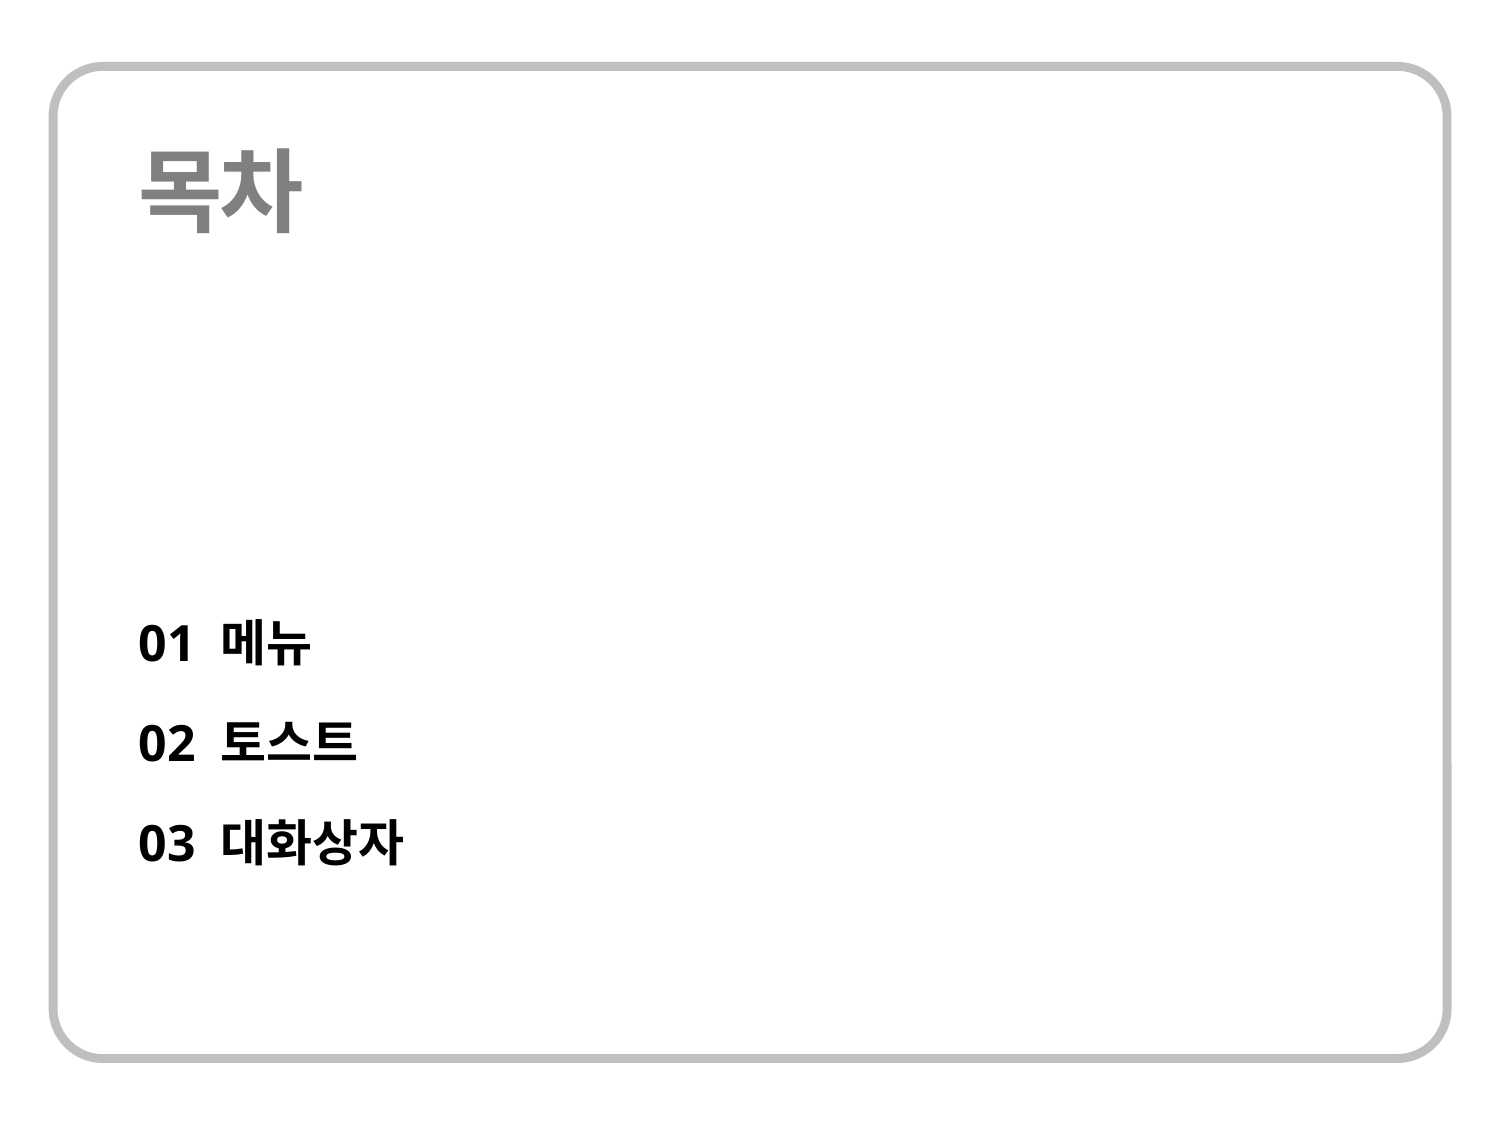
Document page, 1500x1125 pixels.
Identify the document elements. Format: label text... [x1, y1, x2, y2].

list 01 메뉴 02 토스트 03 대화상자 [123, 303, 1374, 978]
